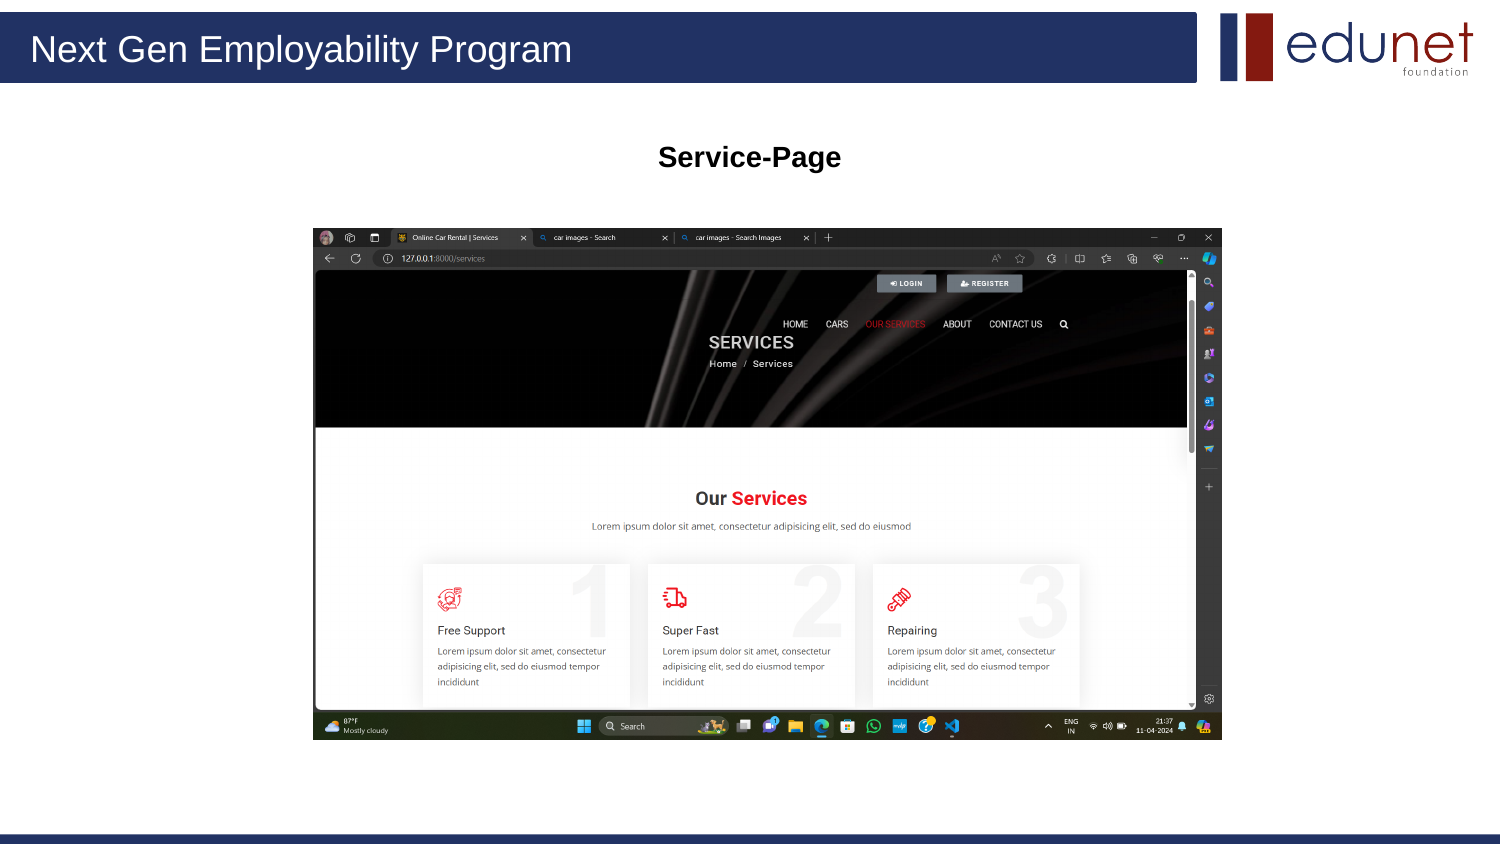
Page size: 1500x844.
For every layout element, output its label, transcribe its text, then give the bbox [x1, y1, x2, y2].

picture [1279, 14, 1482, 83]
picture [313, 228, 1223, 740]
title Service-Page [103, 104, 1397, 208]
